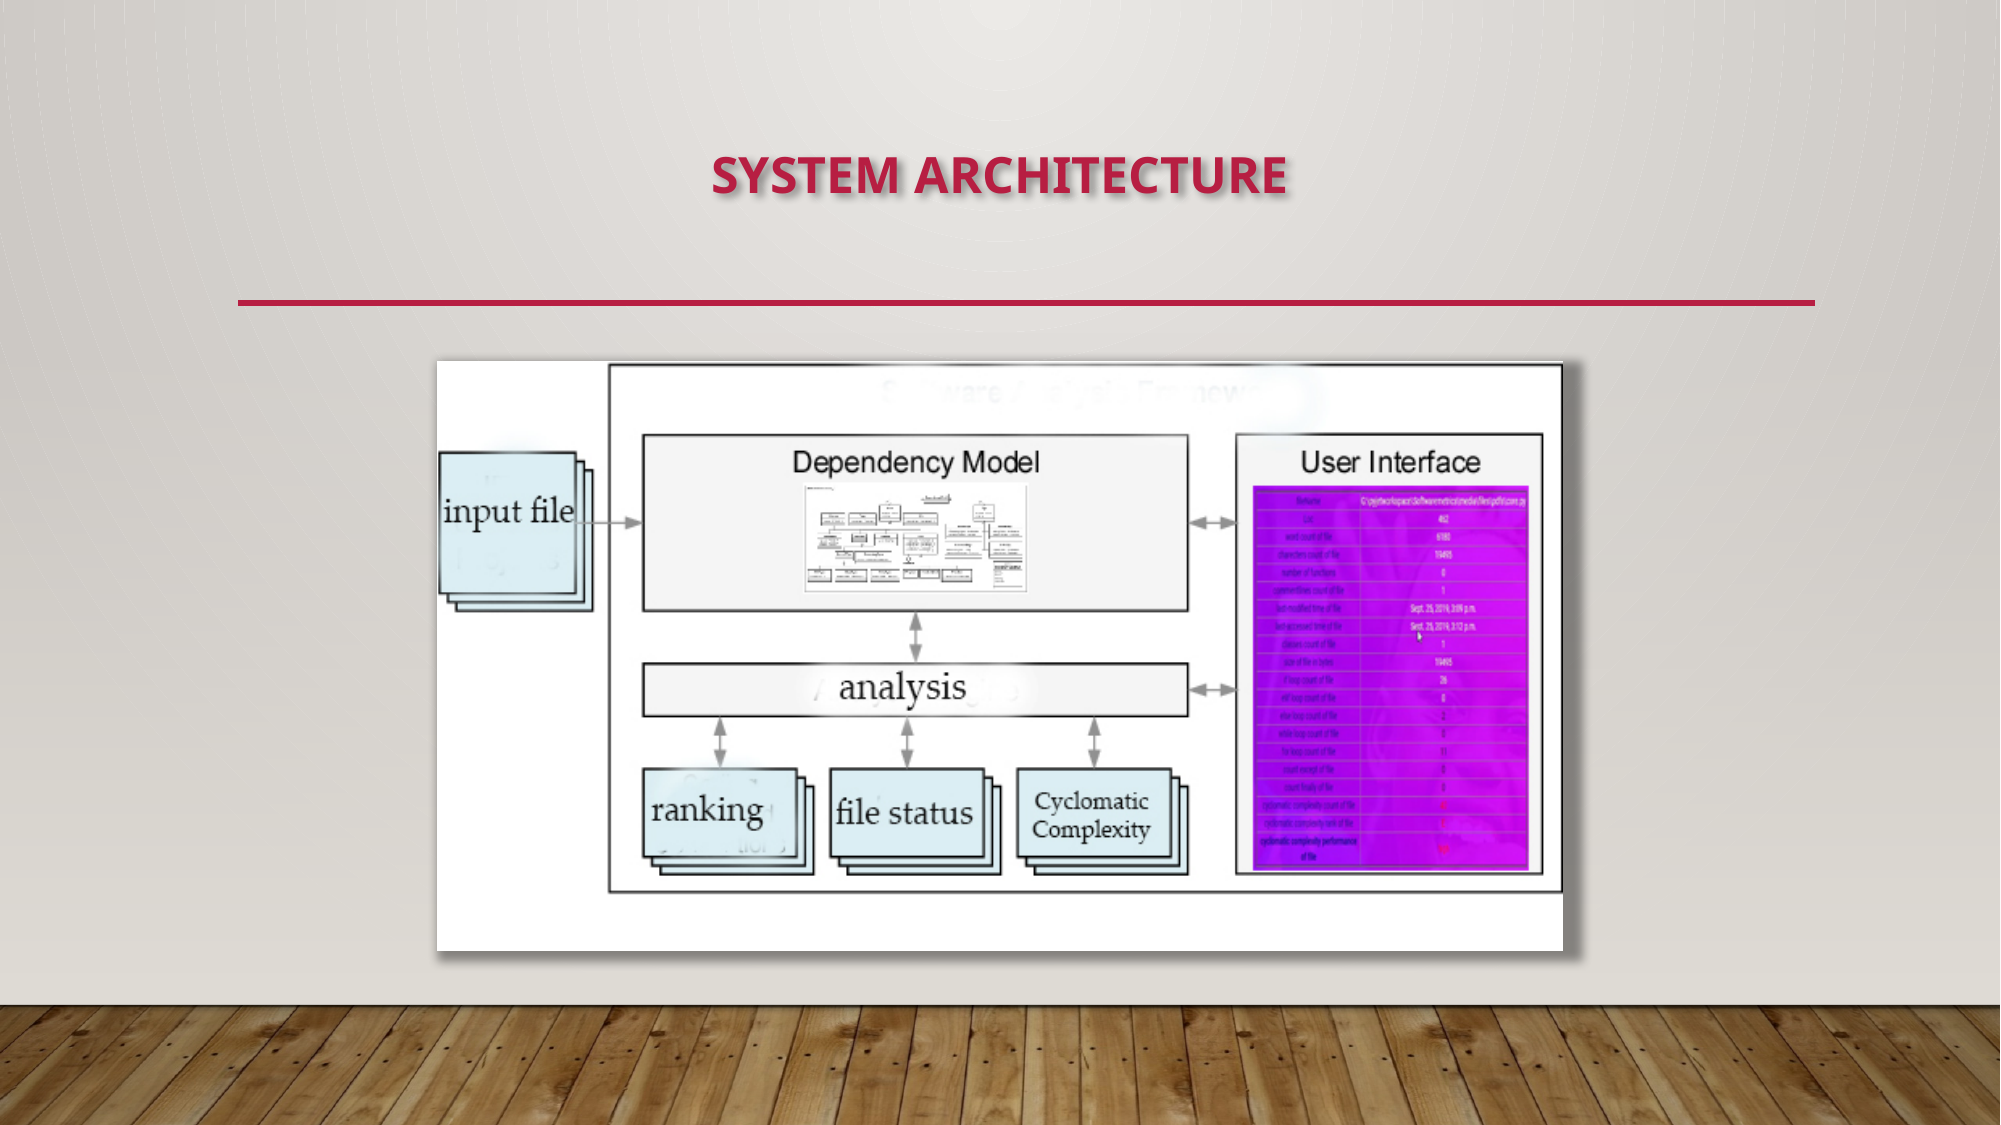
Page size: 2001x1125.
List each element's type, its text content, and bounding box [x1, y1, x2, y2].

text_box SYSTEM ARCHITECTURE [667, 136, 1333, 211]
picture [0, 1005, 2000, 1125]
picture [437, 361, 1563, 952]
